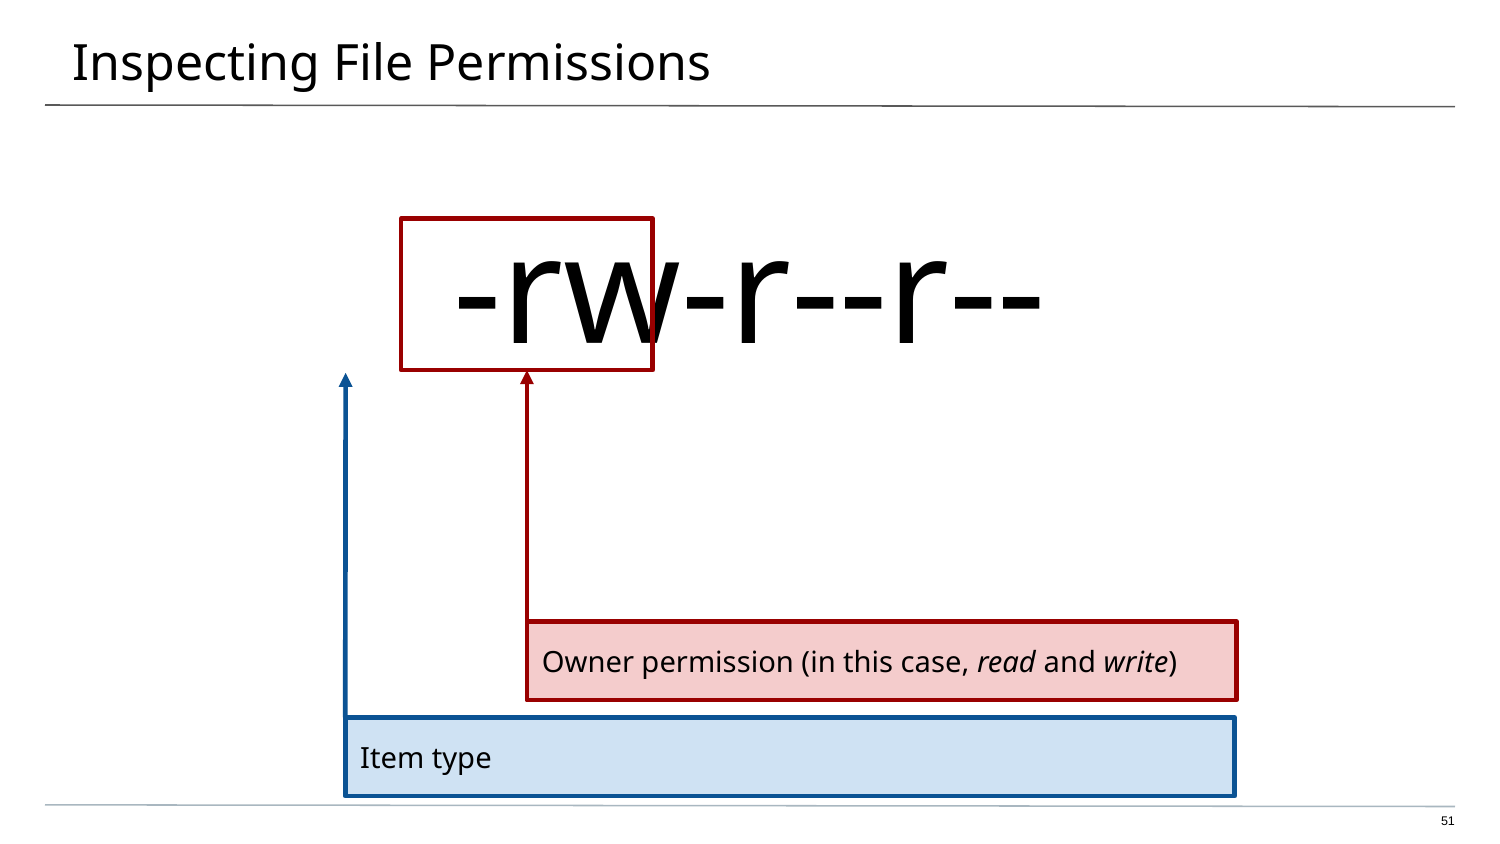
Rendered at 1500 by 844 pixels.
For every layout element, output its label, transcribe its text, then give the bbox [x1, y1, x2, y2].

title Inspecting File Permissions [0, 0, 1500, 88]
text_box Item type [345, 717, 1235, 797]
text_box [401, 218, 653, 371]
text_box Owner permission (in this case, read and write) [526, 621, 1237, 701]
text_box -rw-r--r-- [265, 178, 1235, 364]
slide_number ‹#› [1412, 813, 1455, 831]
